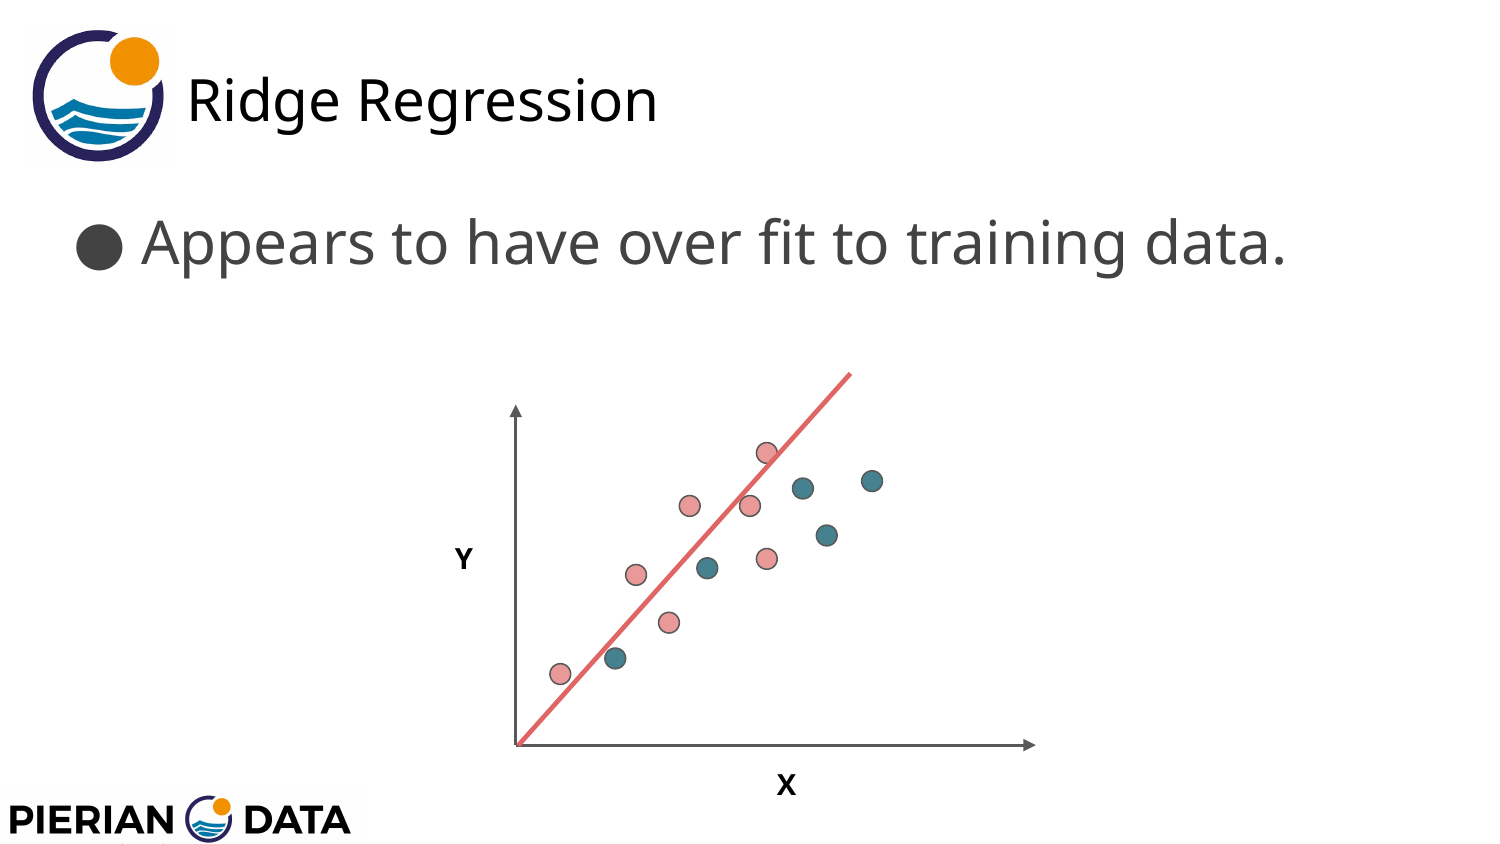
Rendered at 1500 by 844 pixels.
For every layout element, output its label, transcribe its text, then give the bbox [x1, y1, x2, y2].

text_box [517, 373, 851, 746]
text_box Y [406, 525, 510, 604]
text_box X [729, 756, 844, 830]
title Ridge Regression [176, 48, 1449, 143]
picture [0, 787, 368, 844]
picture [24, 24, 172, 167]
list Appears to have over fit to training data. [51, 189, 1476, 397]
text_box [861, 470, 883, 492]
